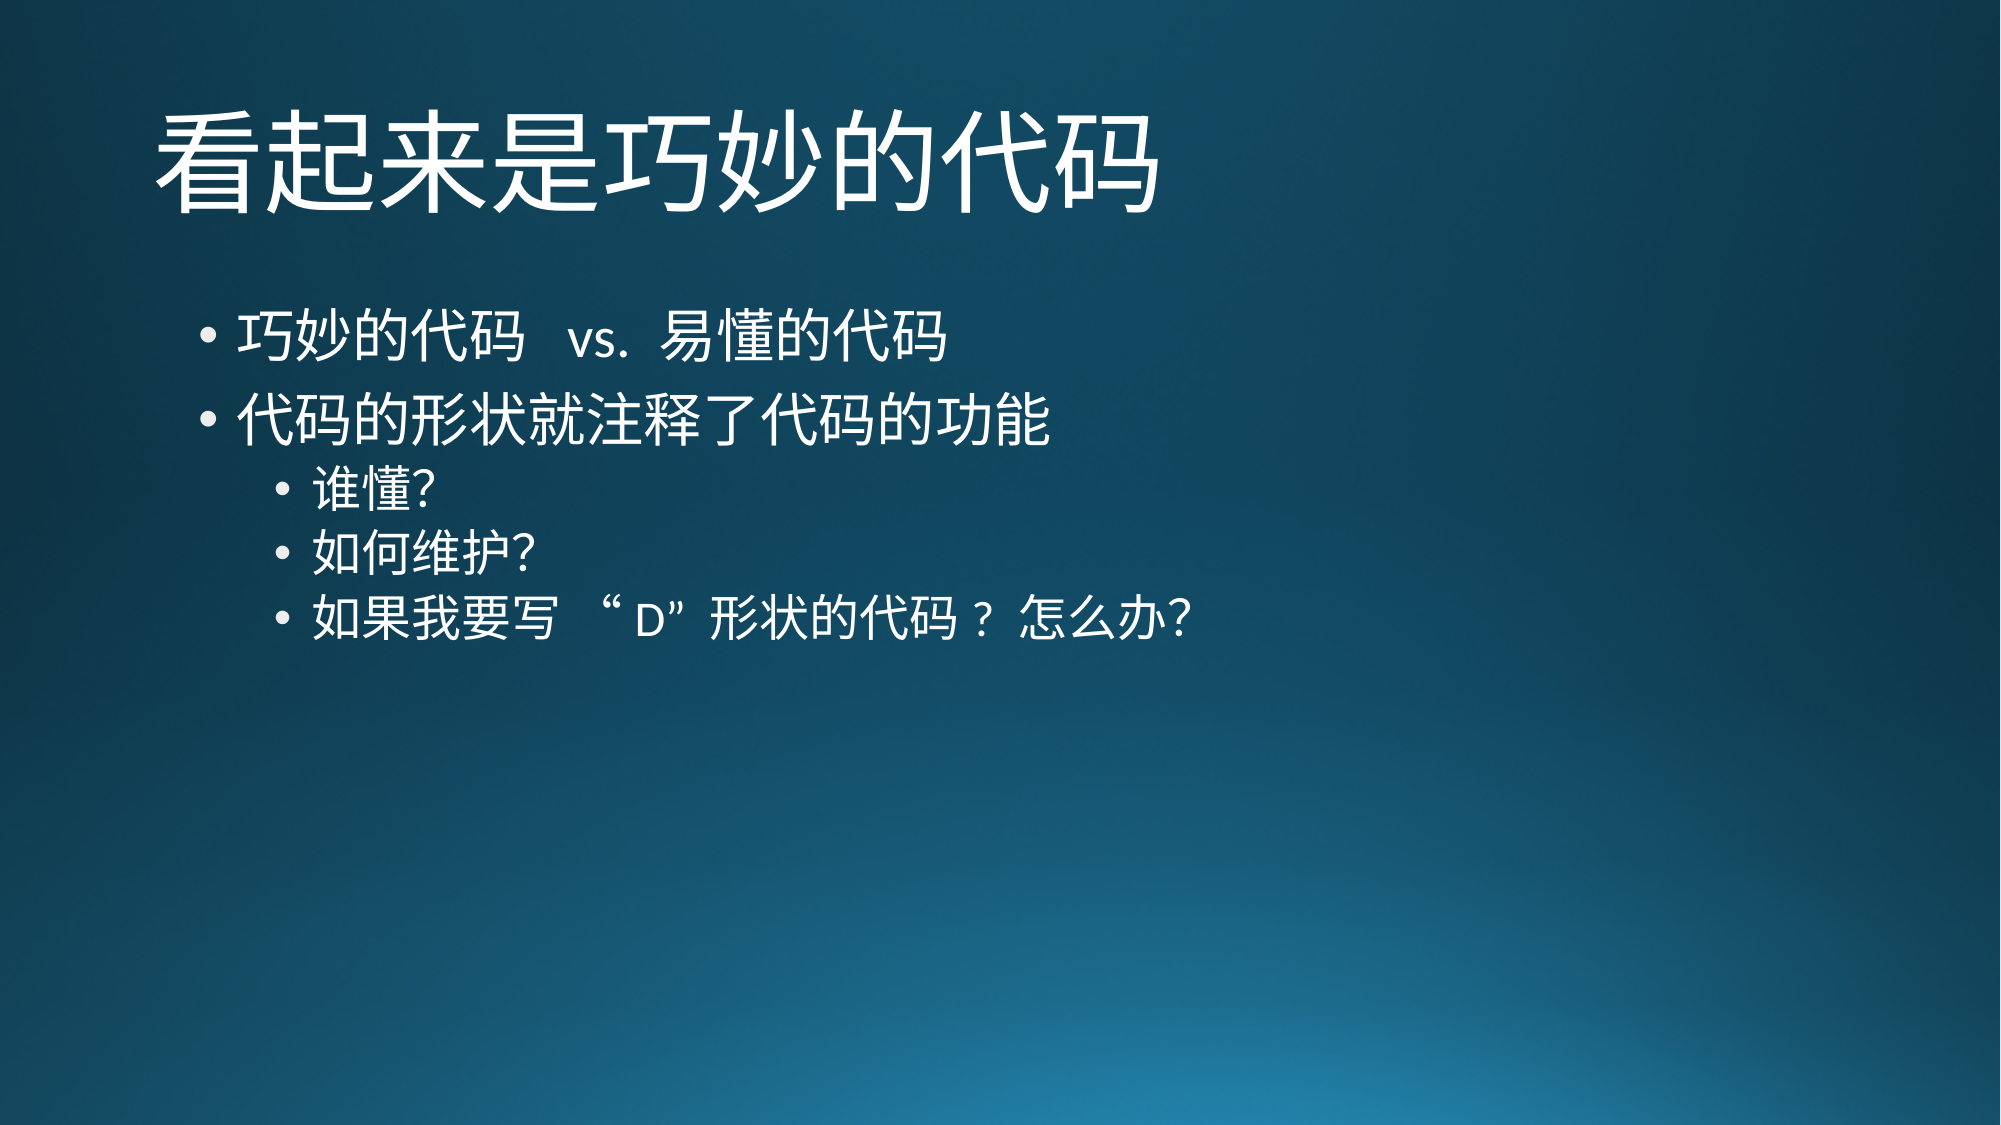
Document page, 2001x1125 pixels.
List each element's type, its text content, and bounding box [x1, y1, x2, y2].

list 巧妙的代码 vs. 易懂的代码 代码的形状就注释了代码的功能 谁懂？ 如何维护？ 如果我要写 “D” 形状的代码? 怎么办？ [183, 299, 1863, 1014]
picture [0, 0, 2001, 1125]
title 看起来是巧妙的代码 [137, 59, 1863, 278]
